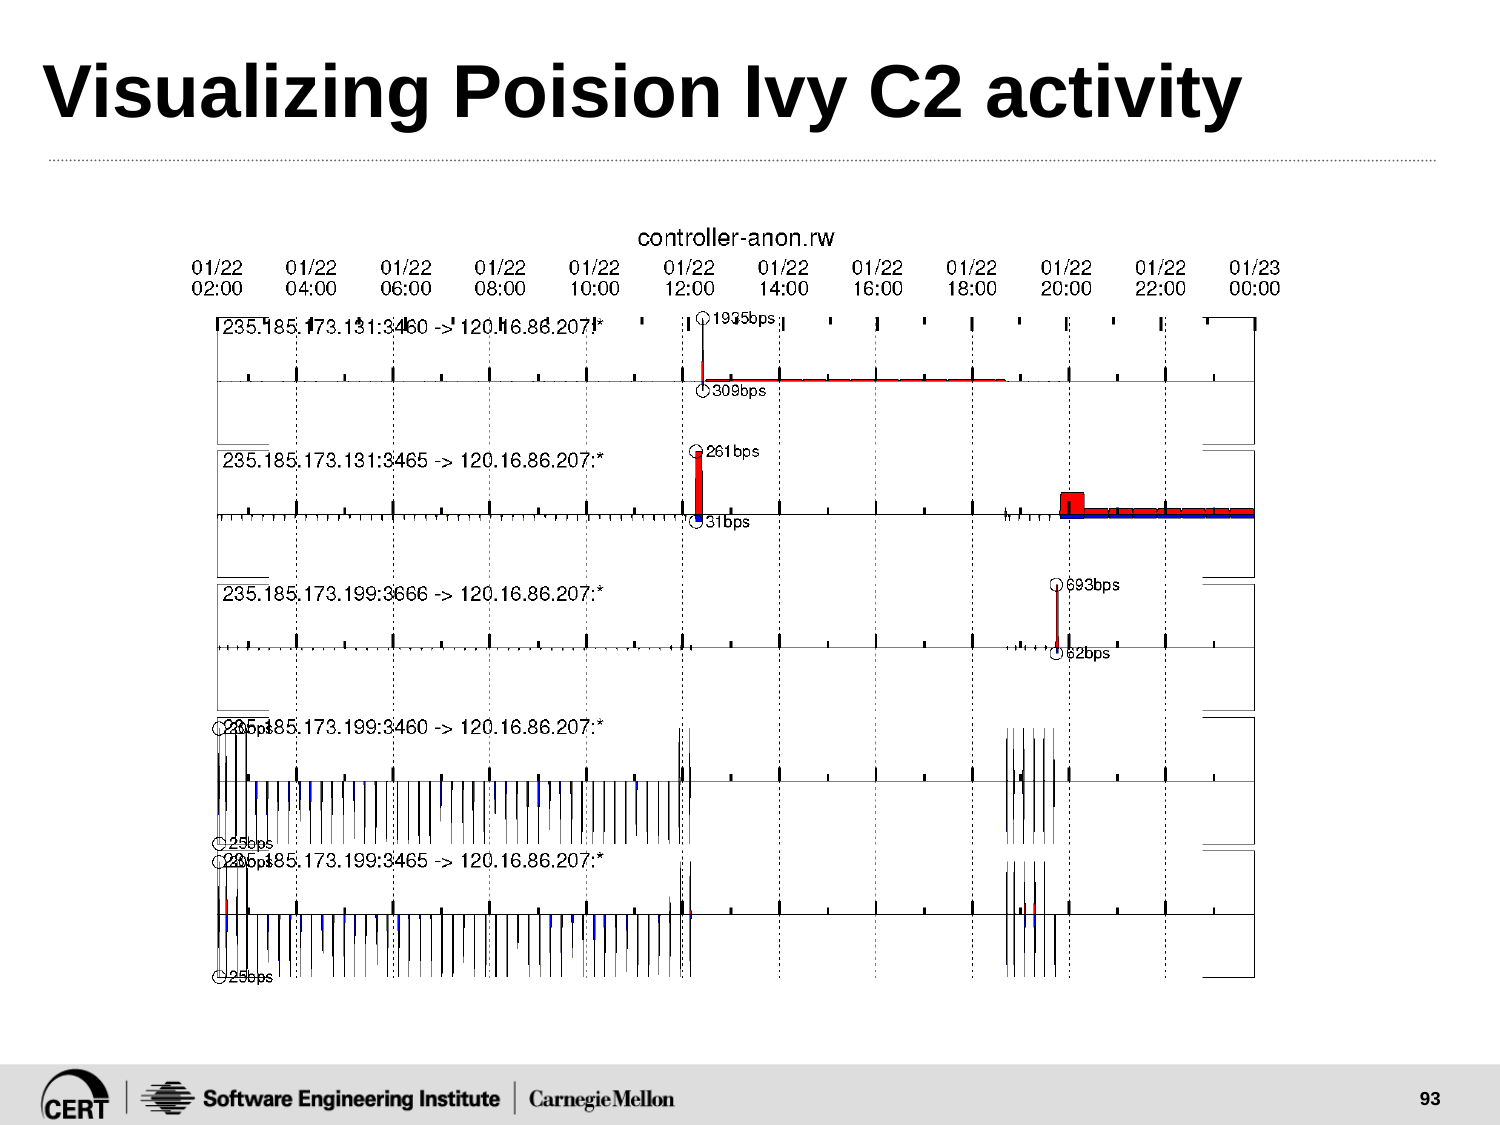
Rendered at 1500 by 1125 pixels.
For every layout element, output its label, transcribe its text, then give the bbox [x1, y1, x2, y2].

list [114, 187, 1374, 1026]
picture [24, 1065, 688, 1125]
title Visualizing Poision Ivy C2 activity [42, 37, 1433, 155]
